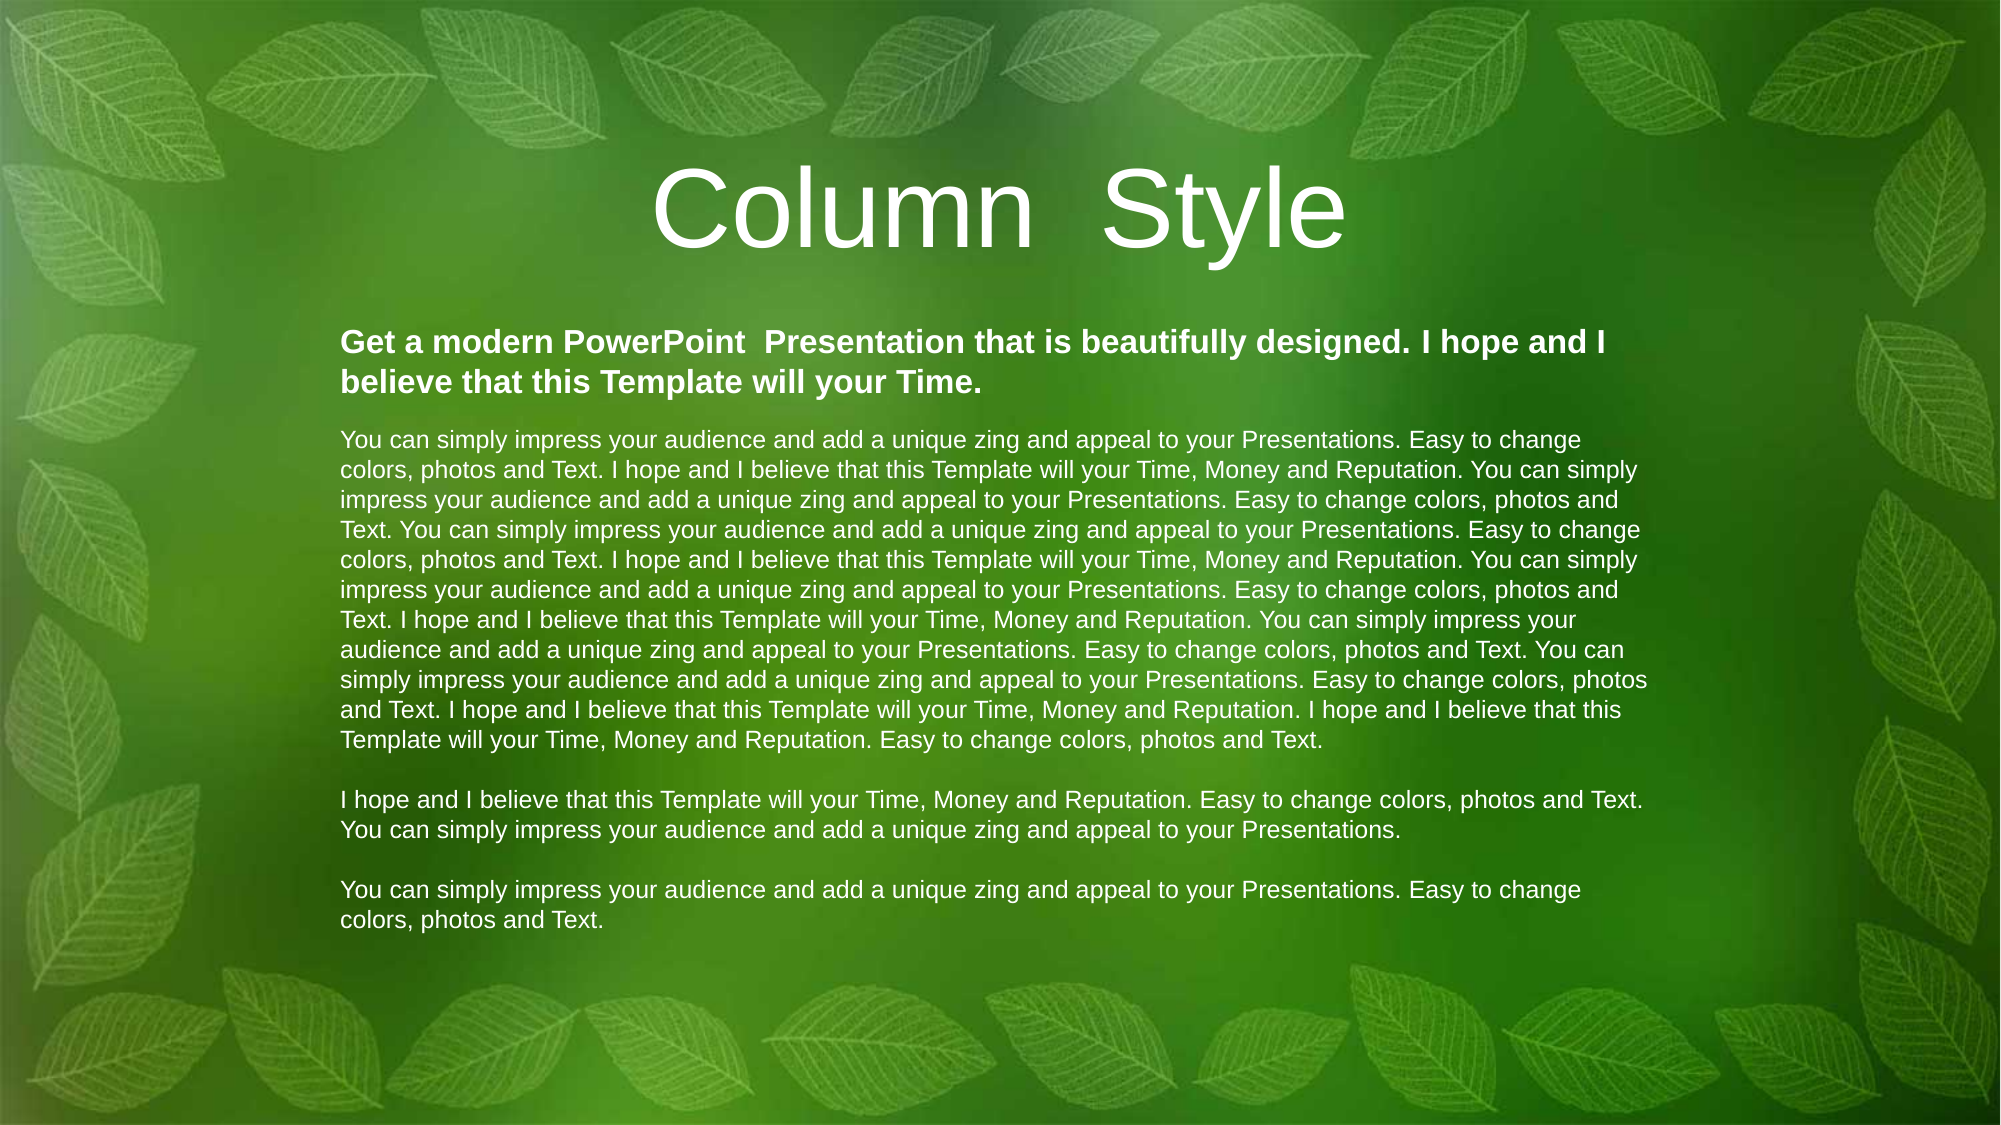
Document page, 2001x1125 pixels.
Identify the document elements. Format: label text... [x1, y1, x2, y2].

text_box Get a modern PowerPoint Presentation that is beautifully designed. I hope and I believe that this Template will your Time. [325, 313, 1676, 408]
picture [0, 0, 2001, 1125]
text_box Column Style [105, 127, 1895, 278]
text_box You can simply impress your audience and add a unique zing and appeal to your Presentations. Easy to change colors, photos and Text. I hope and I believe that this Template will your Time, Money and Reputation. You can simply impress your audience and add a unique zing and appeal to your Presentations. Easy to change colors, photos and Text. You can simply impress your audience and add a unique zing and appeal to your Presentations. Easy to change colors, photos and Text. I hope and I believe that this Template will your Time, Money and Reputation. You can simply impress your audience and add a unique zing and appeal to your Presentations. Easy to change colors, photos and Text. I hope and I believe that this Template will your Time, Money and Reputation. You can simply impress your audience and add a unique zing and appeal to your Presentations. Easy to change colors, photos and Text. You can simply impress your audience and add a unique zing and appeal to your Presentations. Easy to change colors, photos and Text. I hope and I believe that this Template will your Time, Money and Reputation. I hope and I believe that this Template will your Time, Money and Reputation. Easy to change colors, photos and Text. I hope and I believe that this Template will your Time, Money and Reputation. Easy to change colors, photos and Text. You can simply impress your audience and add a unique zing and appeal to your Presentations. You can simply impress your audience and add a unique zing and appeal to your Presentations. Easy to change colors, photos and Text. [325, 416, 1676, 941]
